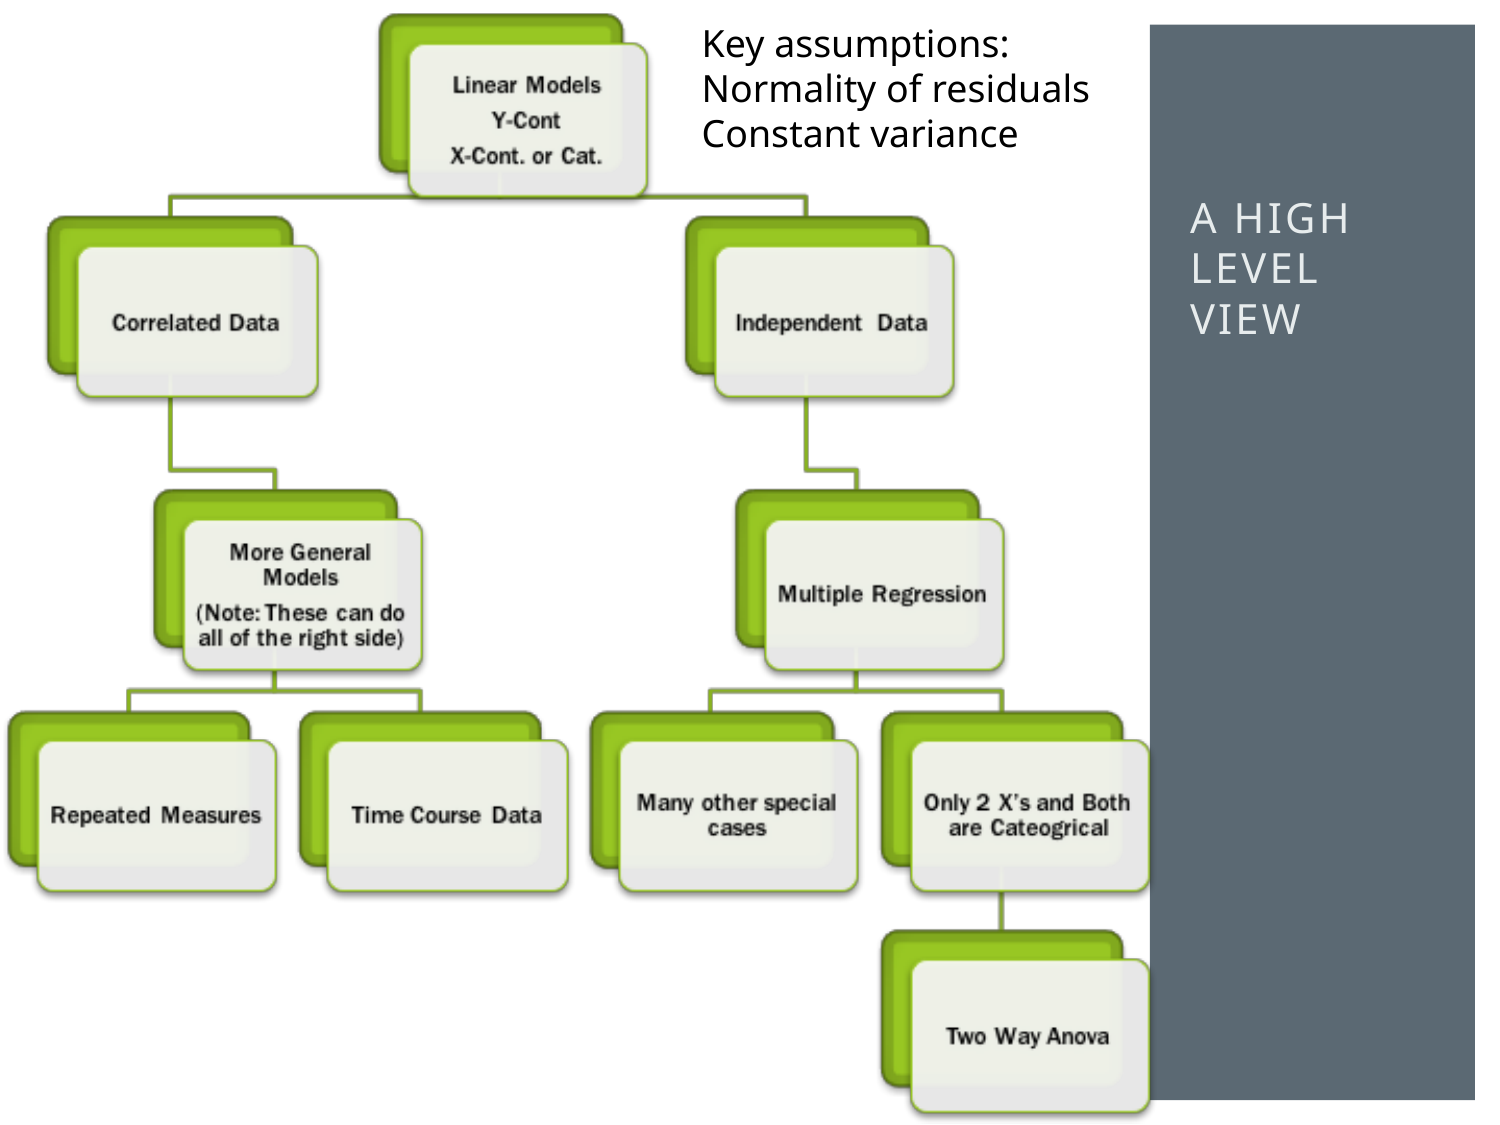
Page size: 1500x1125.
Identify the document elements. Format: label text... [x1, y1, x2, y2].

picture [0, 10, 1159, 1124]
title A High Level View [1175, 75, 1450, 350]
